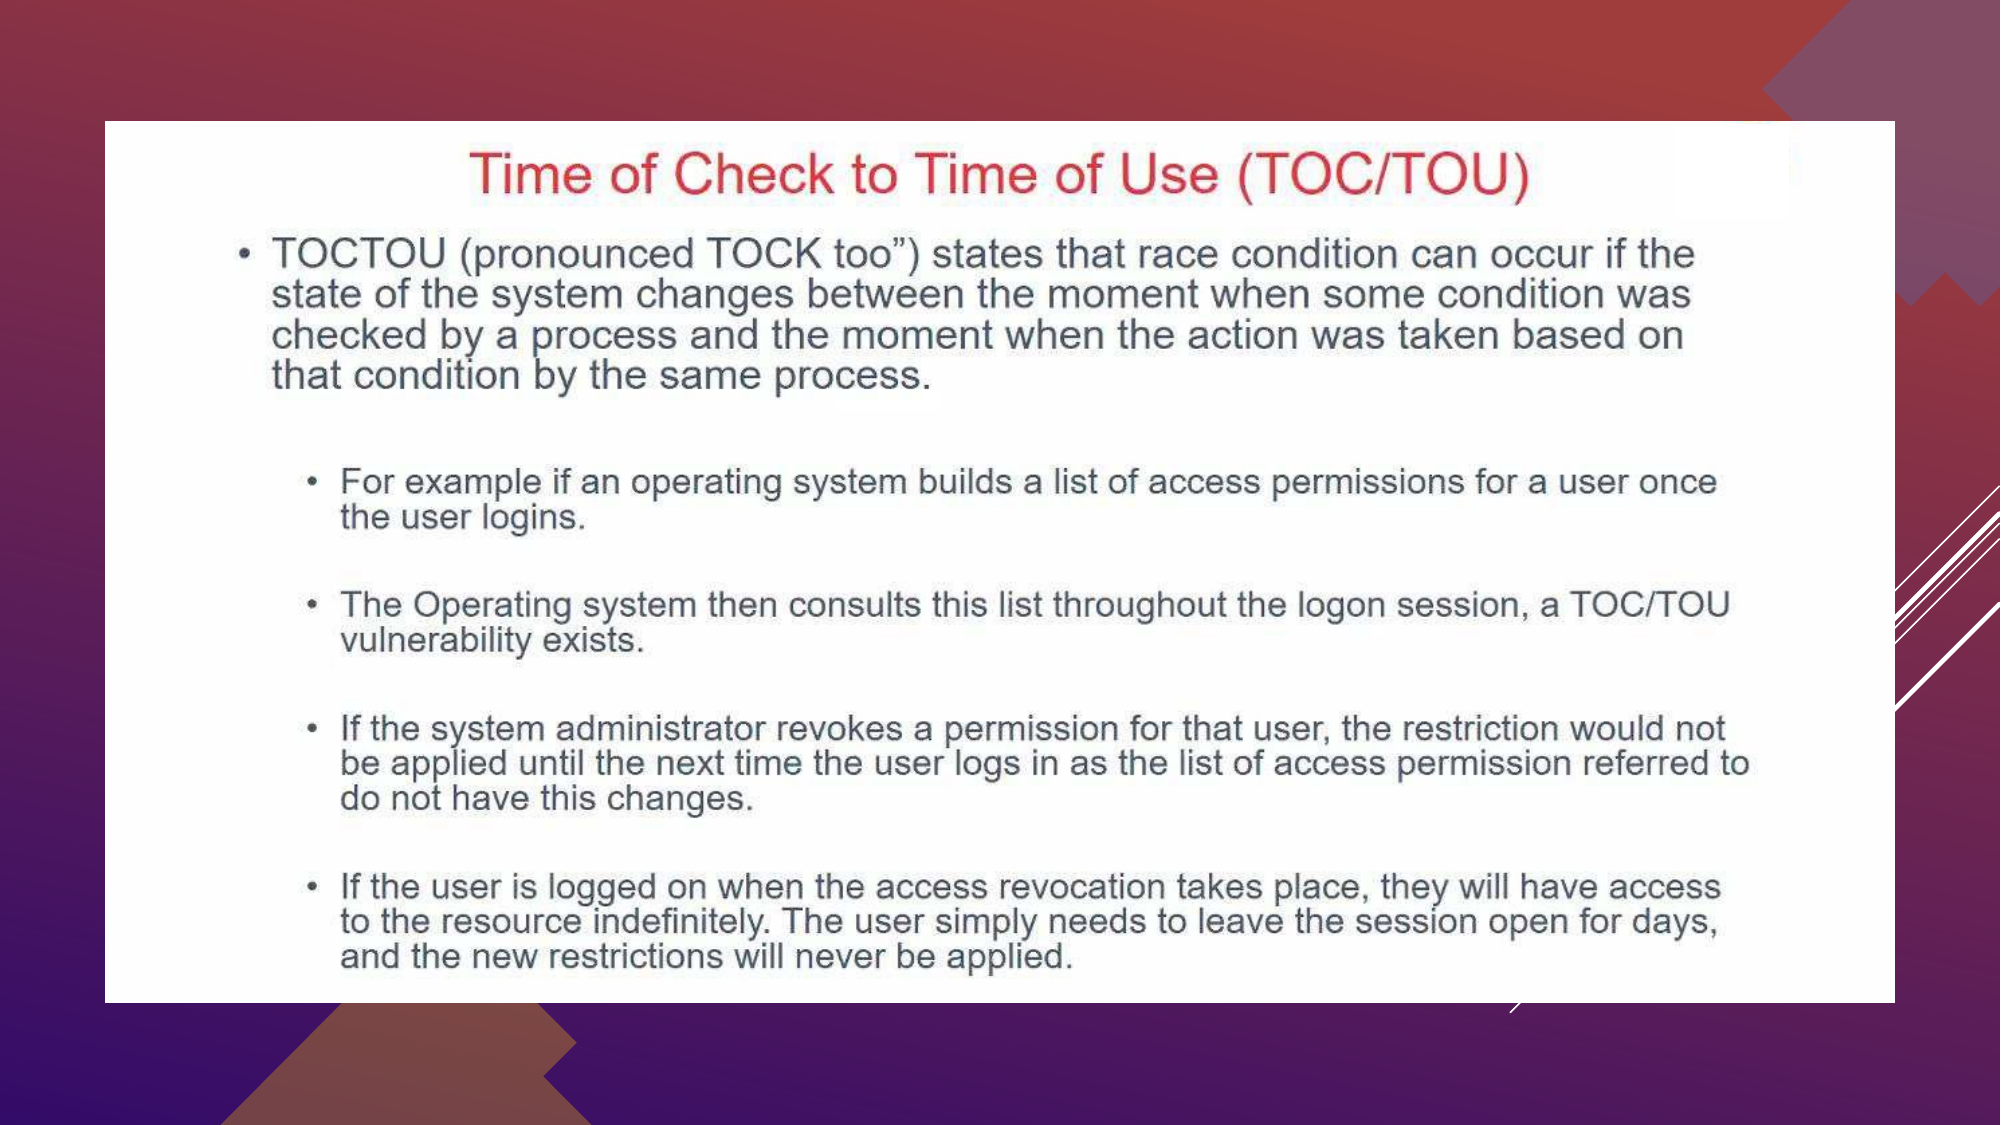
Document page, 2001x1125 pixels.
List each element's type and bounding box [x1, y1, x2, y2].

text_box [105, 121, 1895, 1125]
text_box [1761, 0, 2000, 307]
